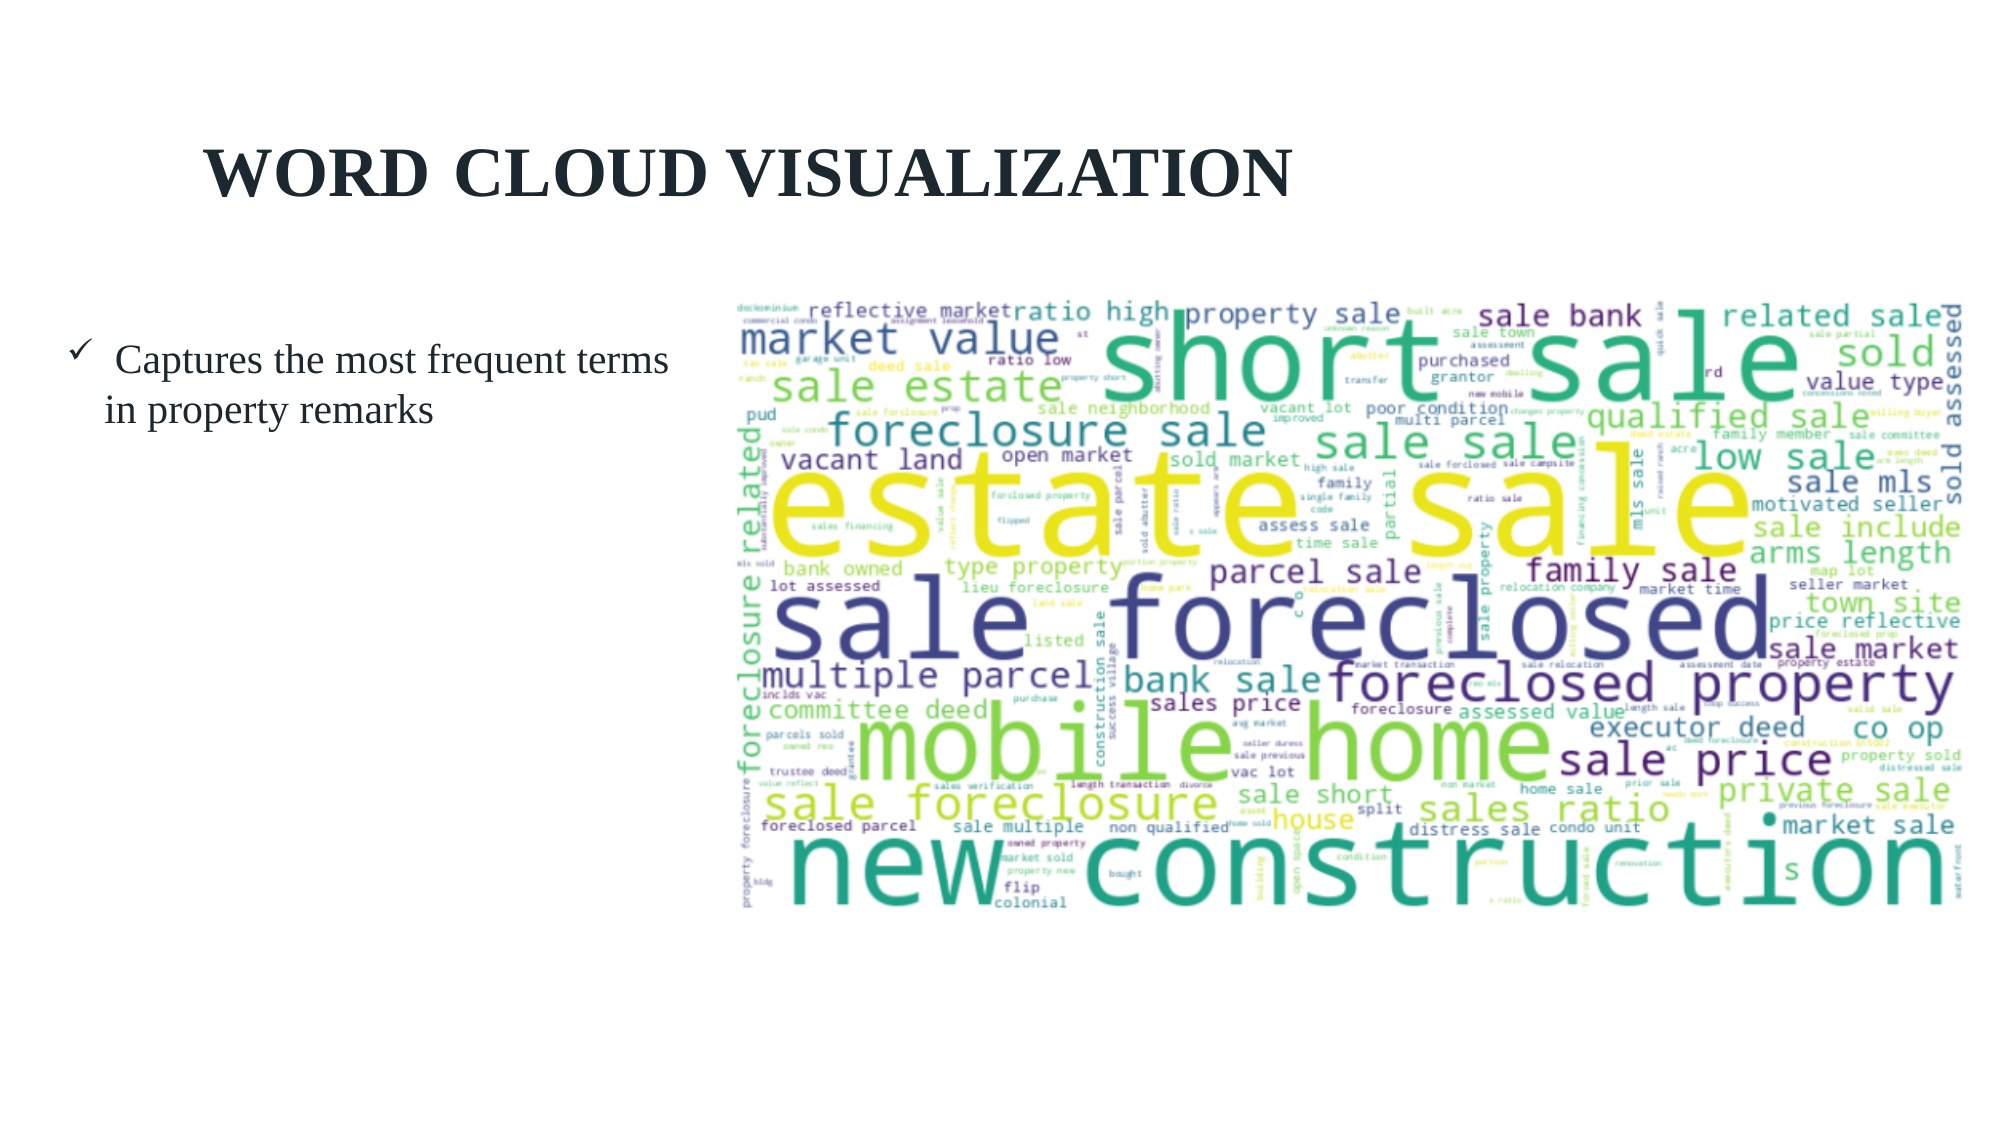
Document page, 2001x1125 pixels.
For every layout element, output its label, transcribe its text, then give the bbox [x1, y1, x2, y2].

list Captures the most frequent terms in property remarks [51, 324, 720, 857]
picture [720, 283, 1982, 930]
title Word Cloud Visualization [187, 53, 1813, 281]
